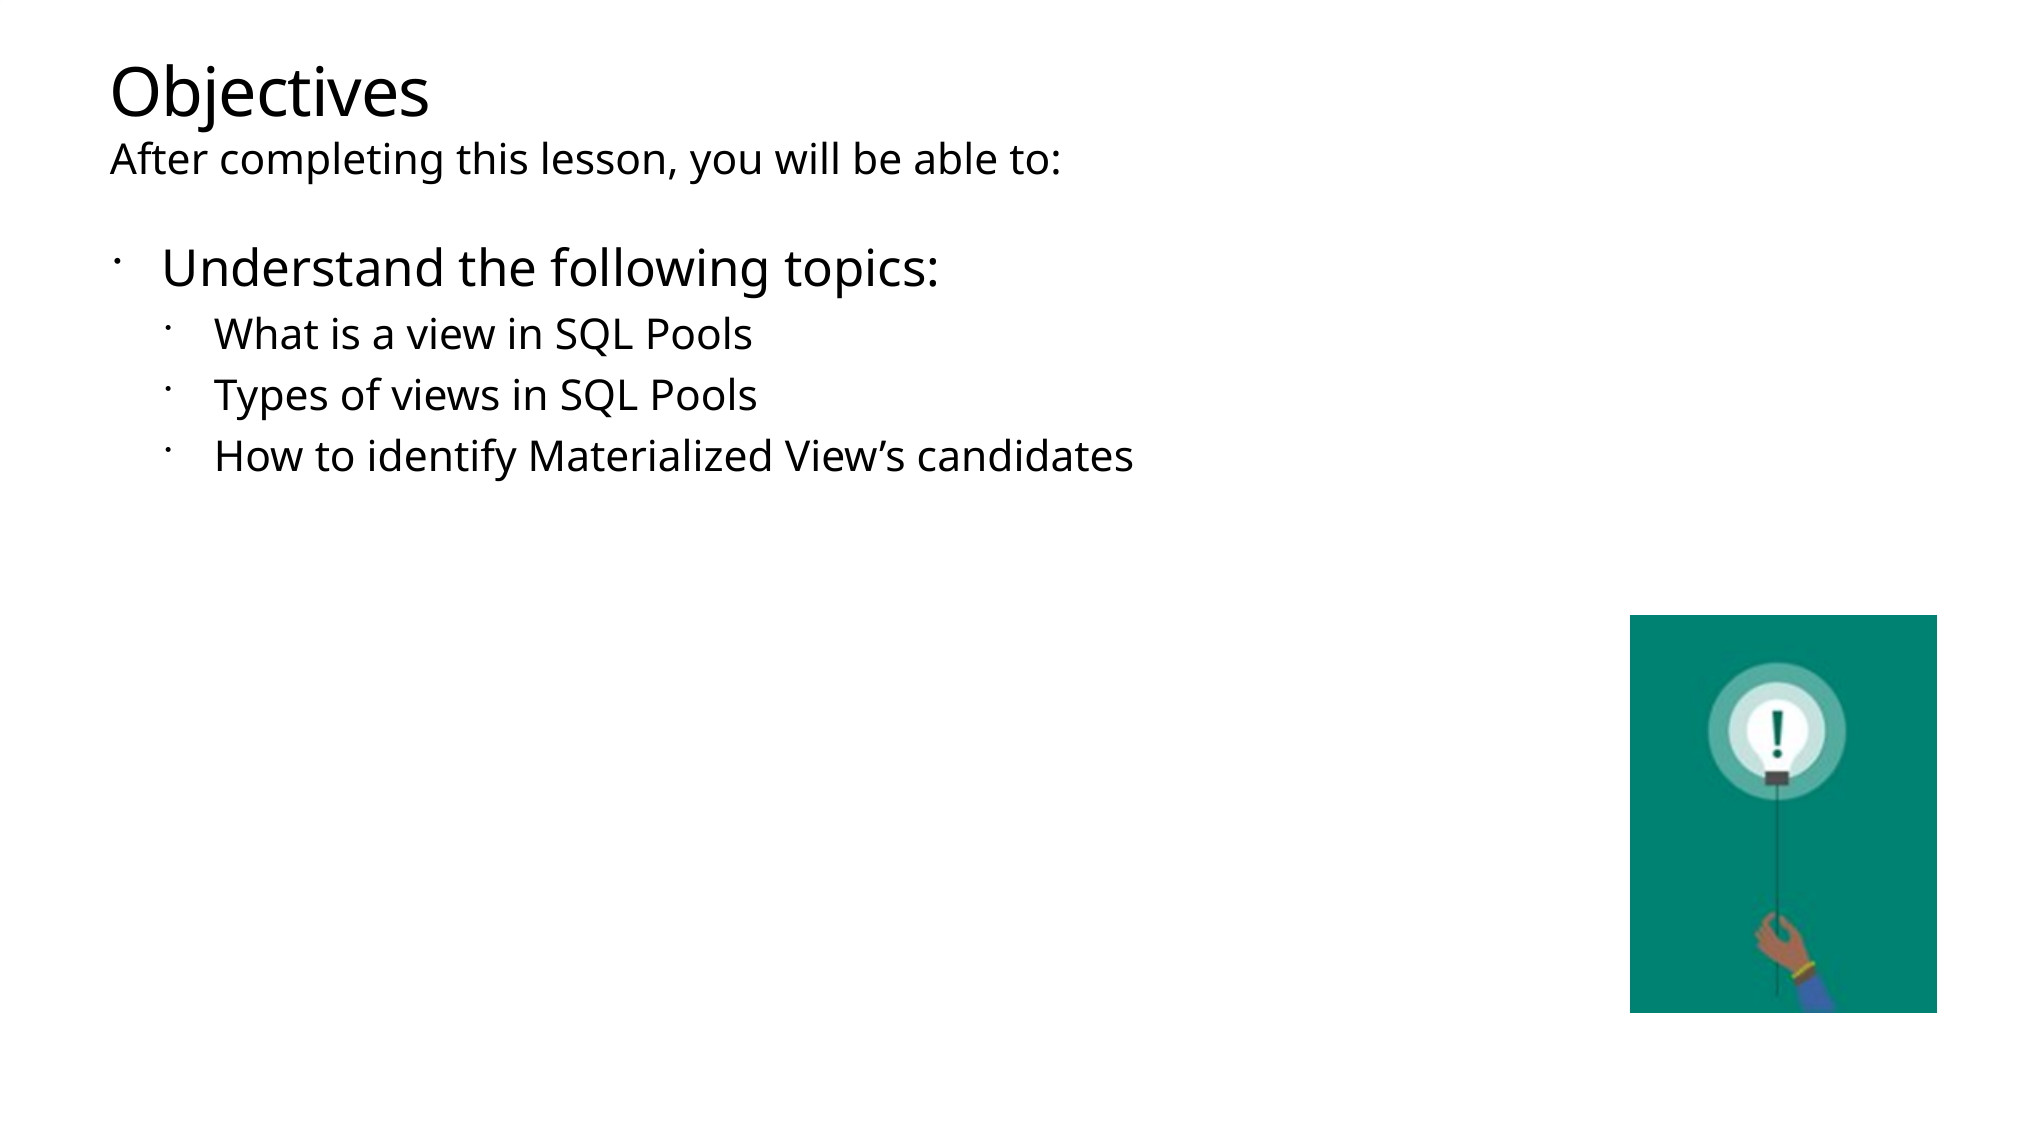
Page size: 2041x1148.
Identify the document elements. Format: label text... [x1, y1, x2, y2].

list Understand the following topics: What is a view in SQL Pools Types of views in SQL Pools How to identify Materialized View’s candidates [109, 235, 1931, 544]
title Objectives [109, 53, 1931, 131]
picture [1630, 615, 1937, 1013]
subtitle After completing this lesson, you will be able to: [109, 131, 1931, 209]
